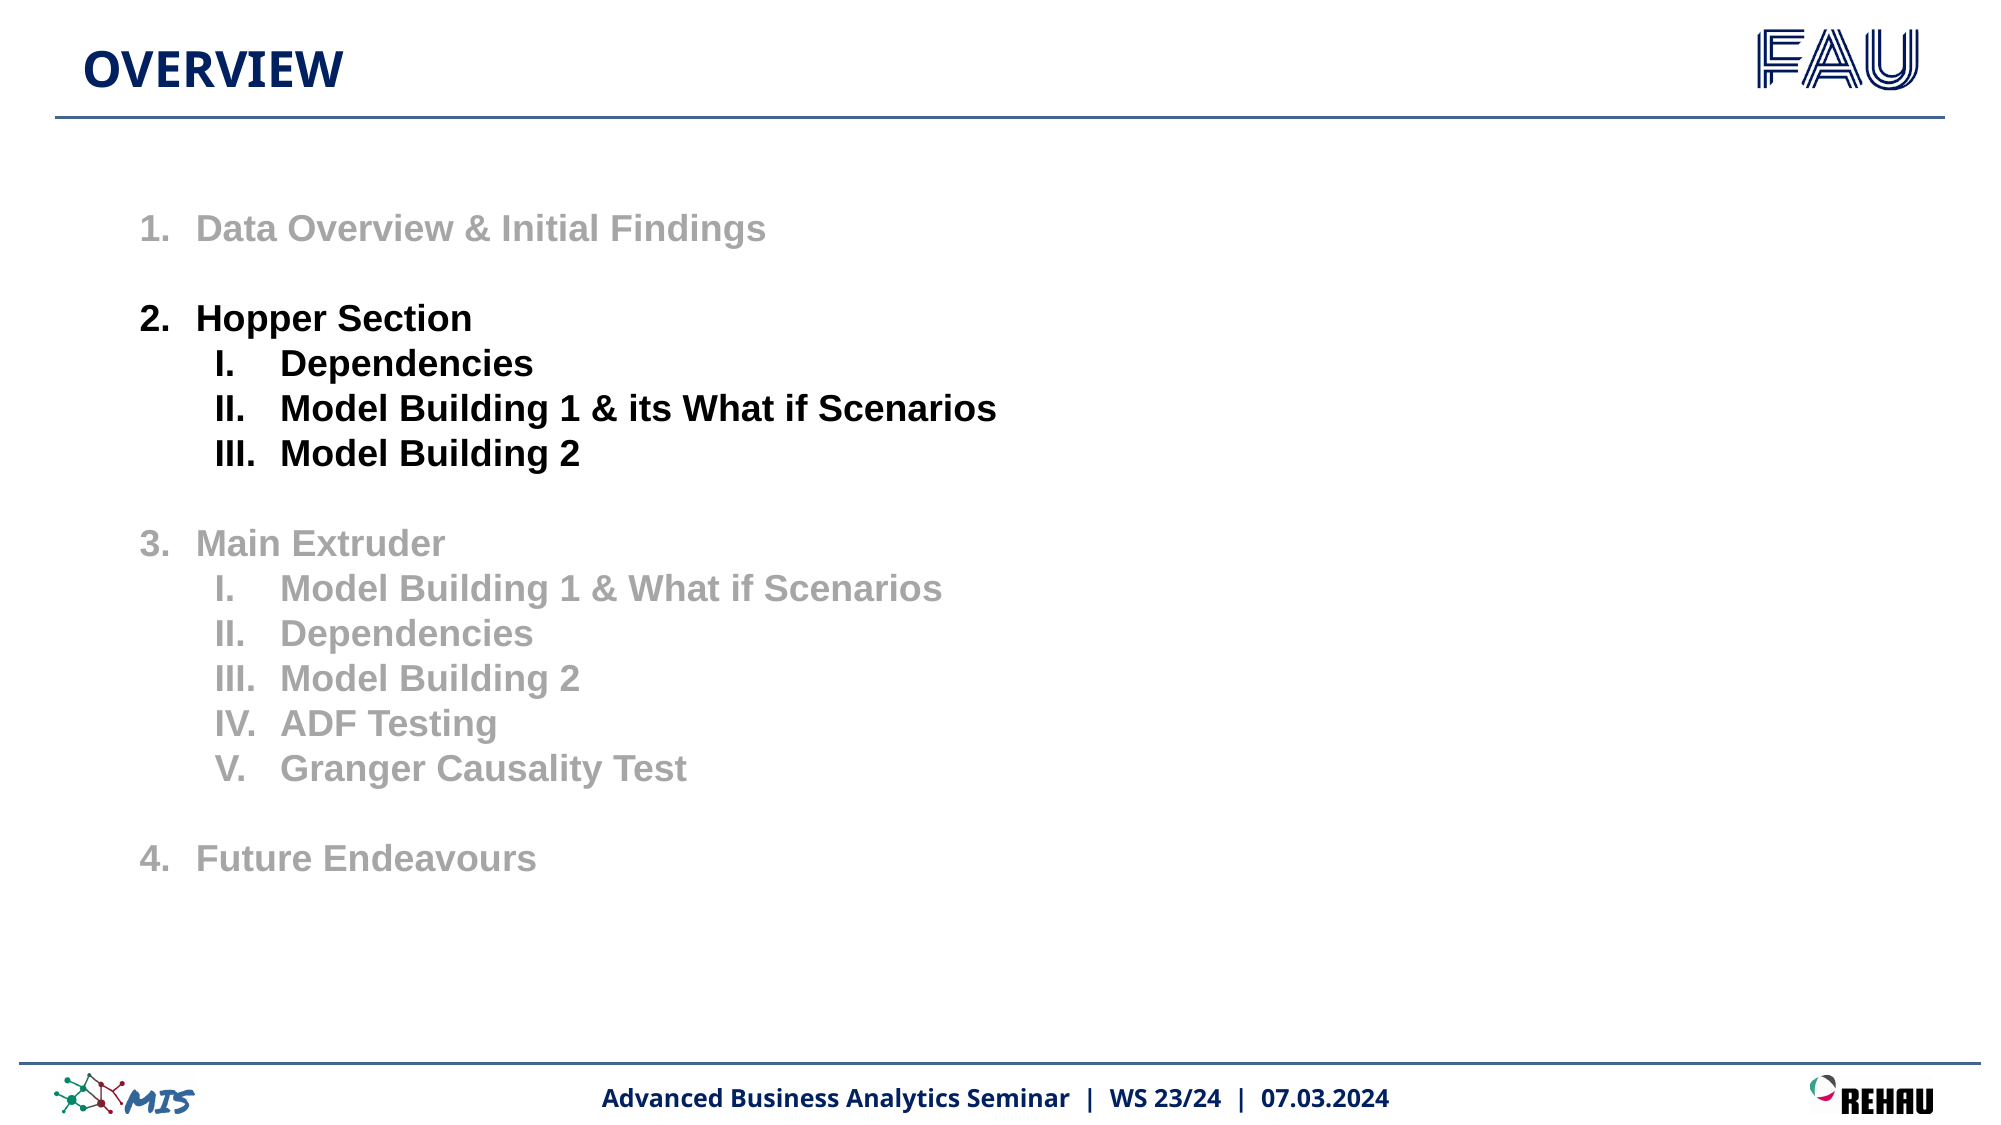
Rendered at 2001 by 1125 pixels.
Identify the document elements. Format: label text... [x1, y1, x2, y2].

picture [1744, 10, 1933, 105]
text_box Data Overview & Initial Findings Hopper Section Dependencies Model Building 1 & its What if Scenarios Model Building 2 Main Extruder Model Building 1 & What if Scenarios Dependencies Model Building 2 ADF Testing Granger Causality Test Future Endeavours [124, 196, 1159, 977]
text_box OVERVIEW [67, 36, 412, 107]
picture [1810, 1075, 1933, 1114]
picture [54, 1073, 195, 1114]
text_box Advanced Business Analytics Seminar | WS 23/24 | 07.03.2024 [587, 1075, 1436, 1120]
